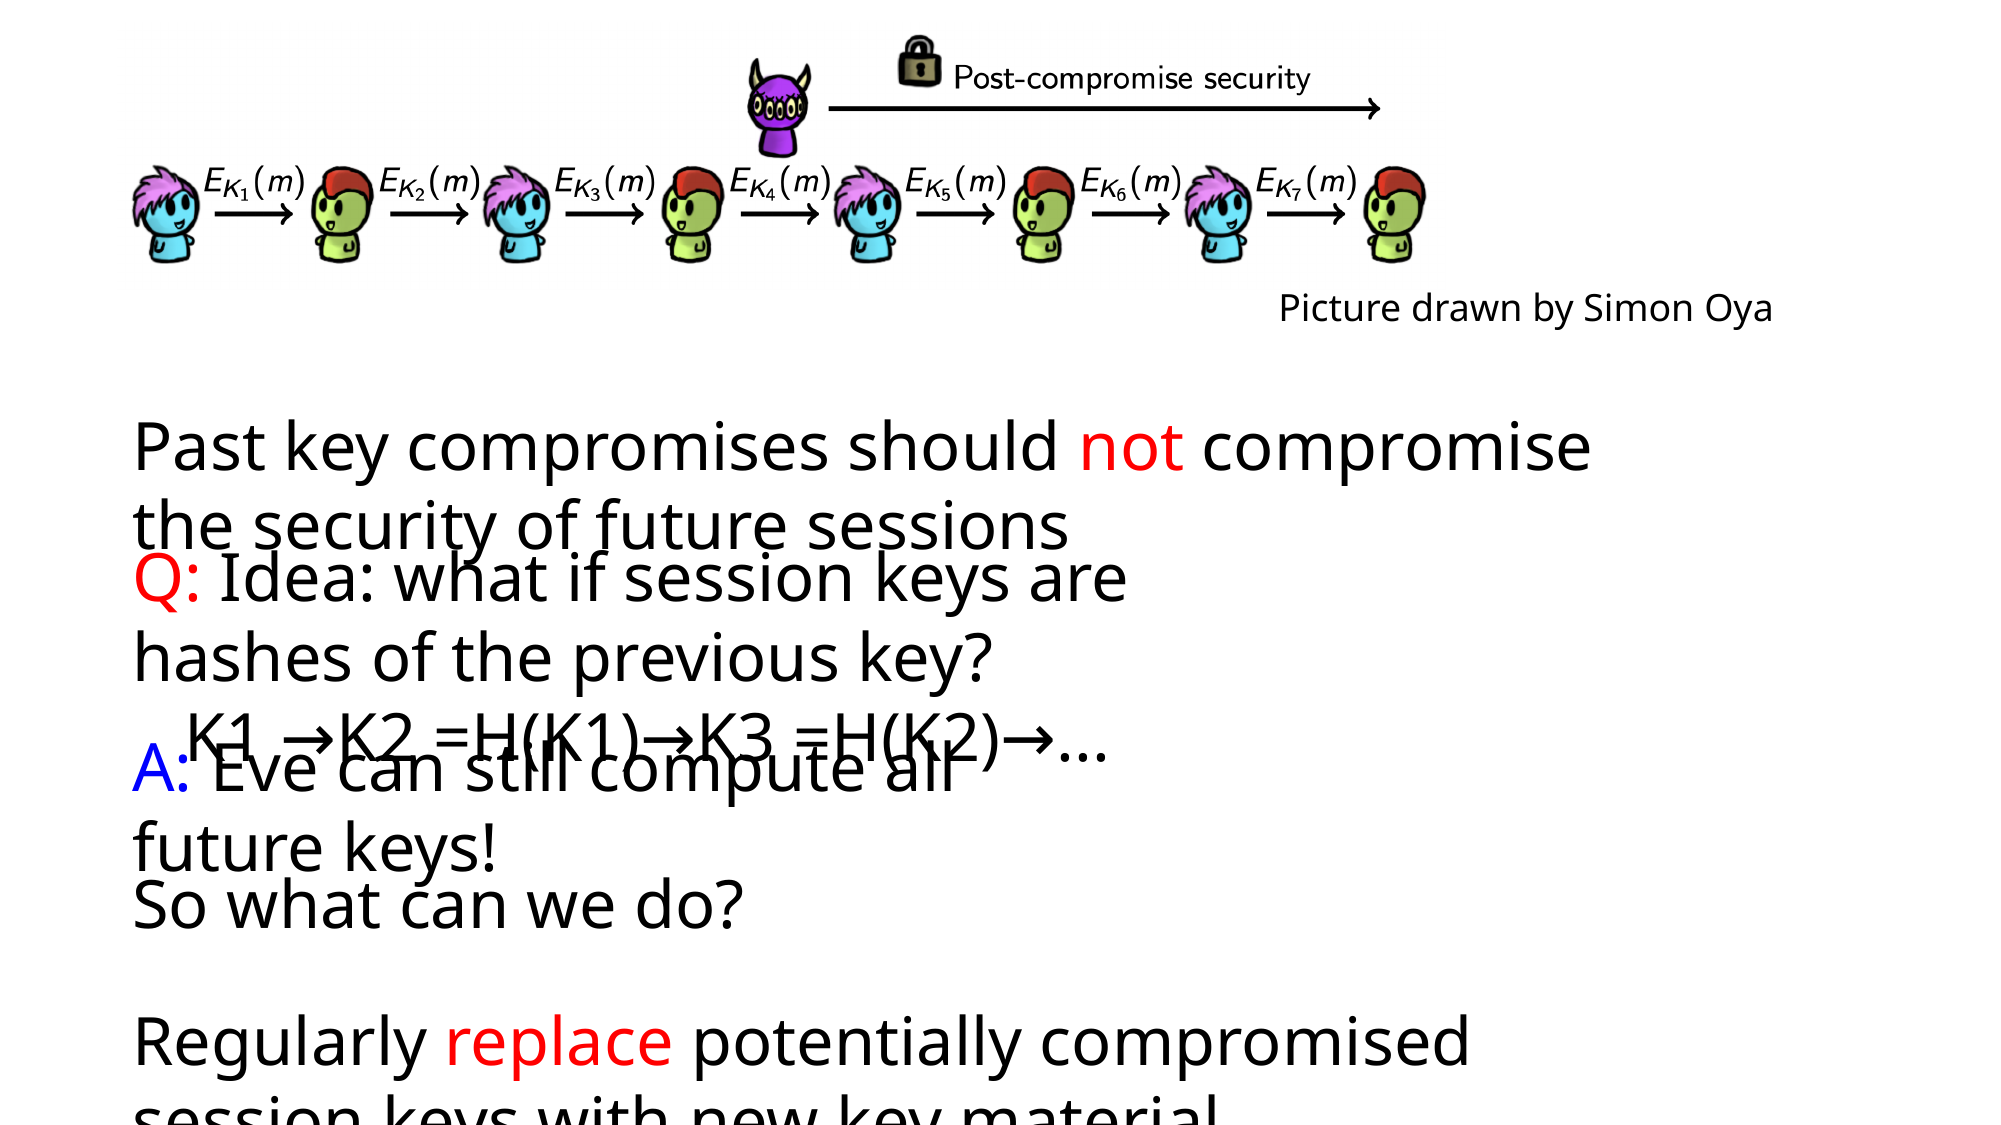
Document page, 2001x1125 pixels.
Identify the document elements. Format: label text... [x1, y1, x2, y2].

picture [117, 22, 1447, 291]
text_box A: Eve can still compute all future keys! [117, 717, 1118, 893]
text_box Q: Idea: what if session keys are hashes of the previous key? K1 →K2 =H(K1)→K3 =H(K2)→... [117, 527, 1365, 783]
text_box Regularly replace potentially compromised session keys with new key material [117, 991, 1735, 1125]
text_box So what can we do? [117, 893, 1118, 950]
text_box Picture drawn by Simon Oya [1263, 277, 1790, 337]
text_box Past key compromises should not compromise the security of future sessions [117, 396, 1679, 571]
